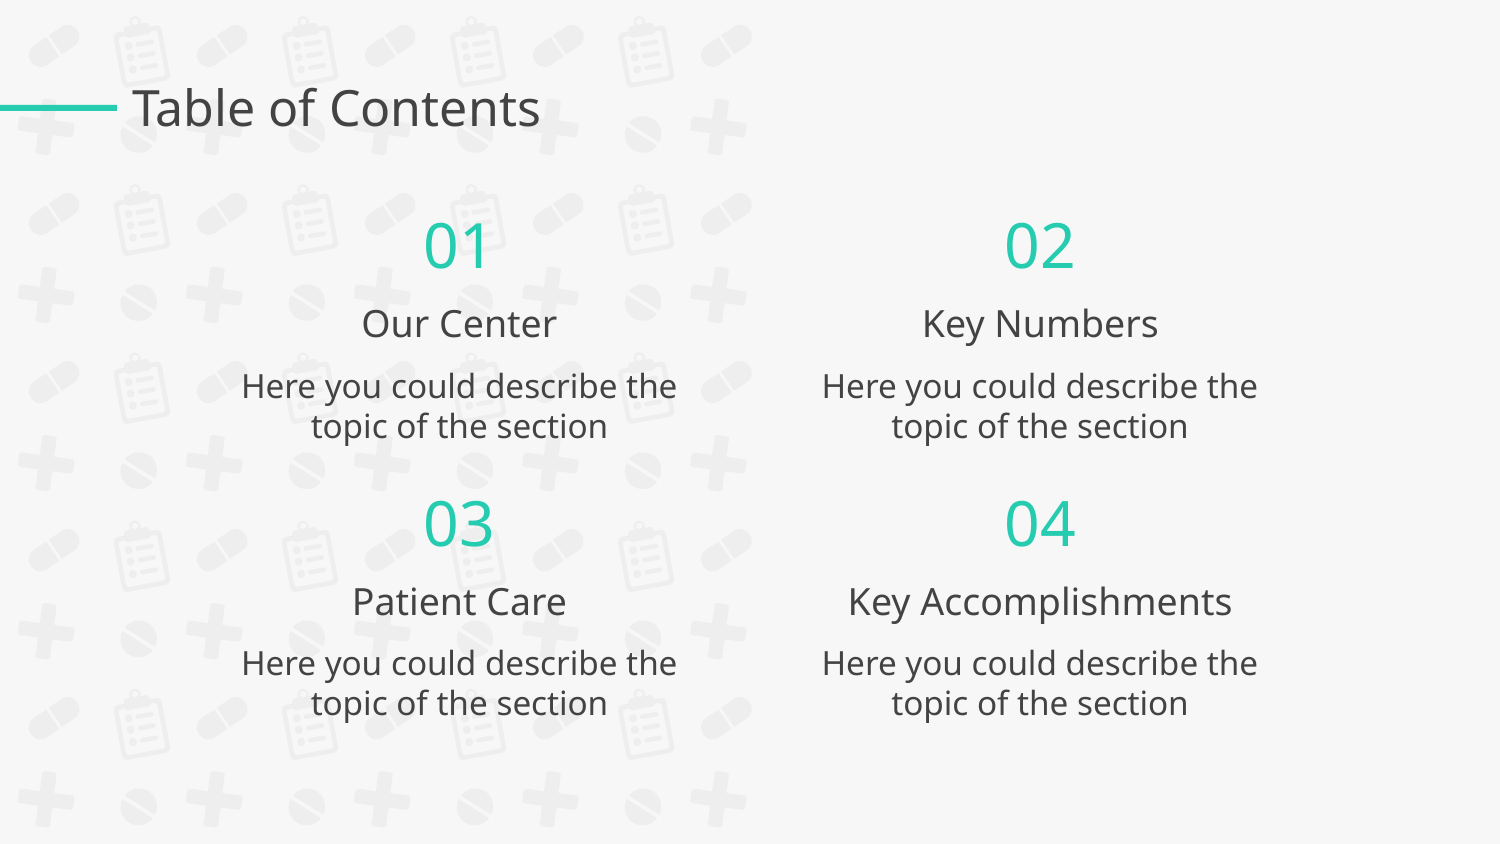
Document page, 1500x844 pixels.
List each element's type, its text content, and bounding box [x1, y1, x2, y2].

subtitle Here you could describe the topic of the section [194, 627, 725, 742]
title 04 [775, 479, 1306, 532]
title 03 [194, 479, 725, 532]
title Key Numbers [775, 255, 1306, 349]
title 02 [775, 202, 1306, 255]
title Patient Care [194, 532, 725, 627]
subtitle Here you could describe the topic of the section [775, 349, 1306, 464]
title Table of Contents [117, 61, 1436, 155]
title Key Accomplishments [775, 532, 1306, 627]
title Our Center [194, 255, 725, 349]
subtitle Here you could describe the topic of the section [194, 349, 725, 464]
subtitle Here you could describe the topic of the section [775, 627, 1306, 742]
title 01 [194, 202, 725, 255]
